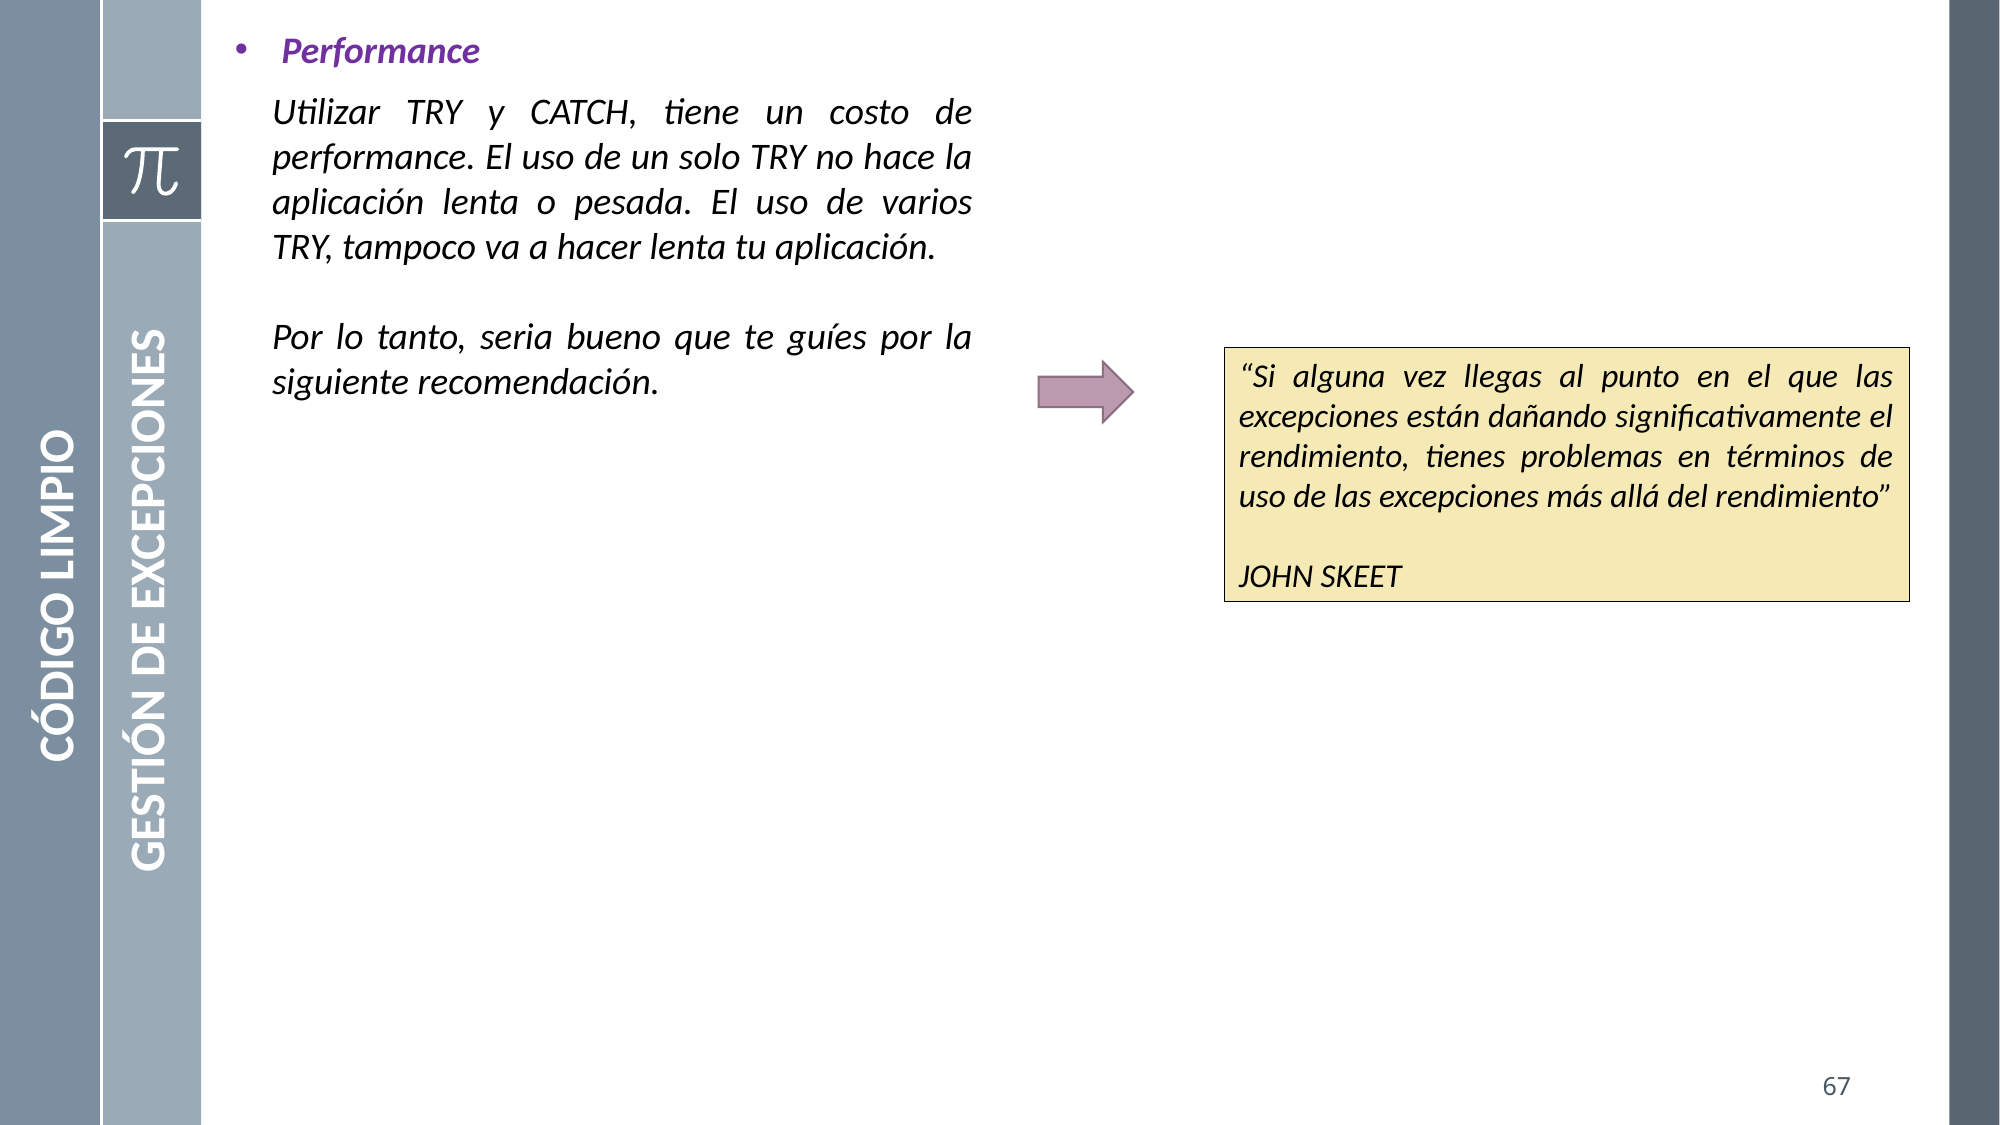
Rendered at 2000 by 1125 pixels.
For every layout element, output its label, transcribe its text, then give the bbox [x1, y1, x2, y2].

text_box Performance [220, 19, 1000, 79]
text_box CÓDIGO LIMPIO [16, 414, 91, 778]
text_box Utilizar TRY y CATCH, tiene un costo de performance. El uso de un solo TRY no hace la aplicación lenta o pesada. El uso de varios TRY, tampoco va a hacer lenta tu aplicación. Por lo tanto, seria bueno que te guíes por la siguiente recomendación. [257, 79, 988, 410]
text_box “Si alguna vez llegas al punto en el que las excepciones están dañando significativamente el rendimiento, tienes problemas en términos de uso de las excepciones más allá del rendimiento” JOHN SKEET [1224, 347, 1910, 602]
text_box GESTIÓN DE EXCEPCIONES [106, 313, 182, 888]
text_box [1037, 359, 1135, 425]
slide_number 67 [1766, 1057, 1867, 1118]
